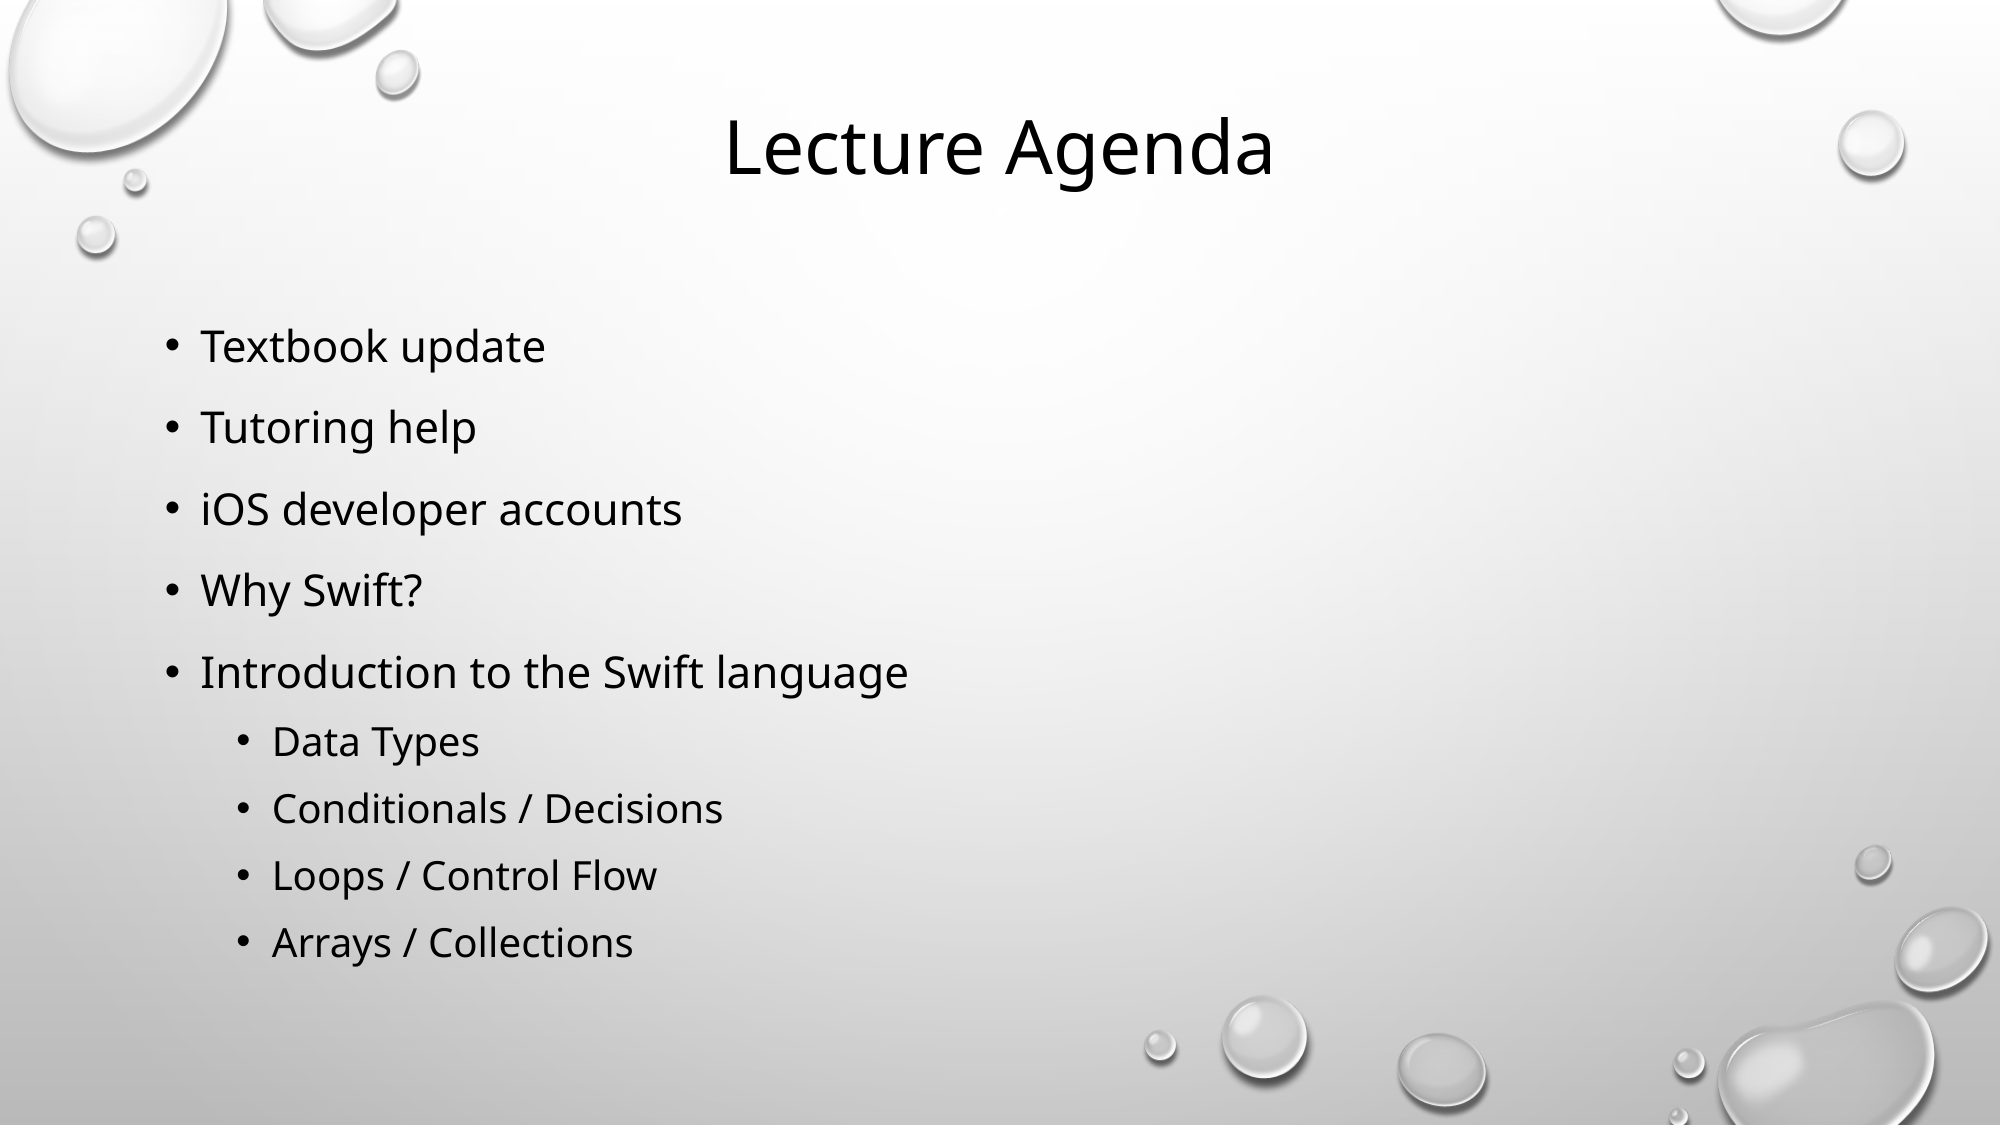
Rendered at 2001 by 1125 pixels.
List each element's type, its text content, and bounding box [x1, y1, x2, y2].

picture [0, 0, 2000, 1125]
list Textbook update Tutoring help iOS developer accounts Why Swift? Introduction to the Swift language Data Types Conditionals / Decisions Loops / Control Flow Arrays / Collections [149, 299, 1850, 975]
title Lecture Agenda [149, 75, 1851, 225]
